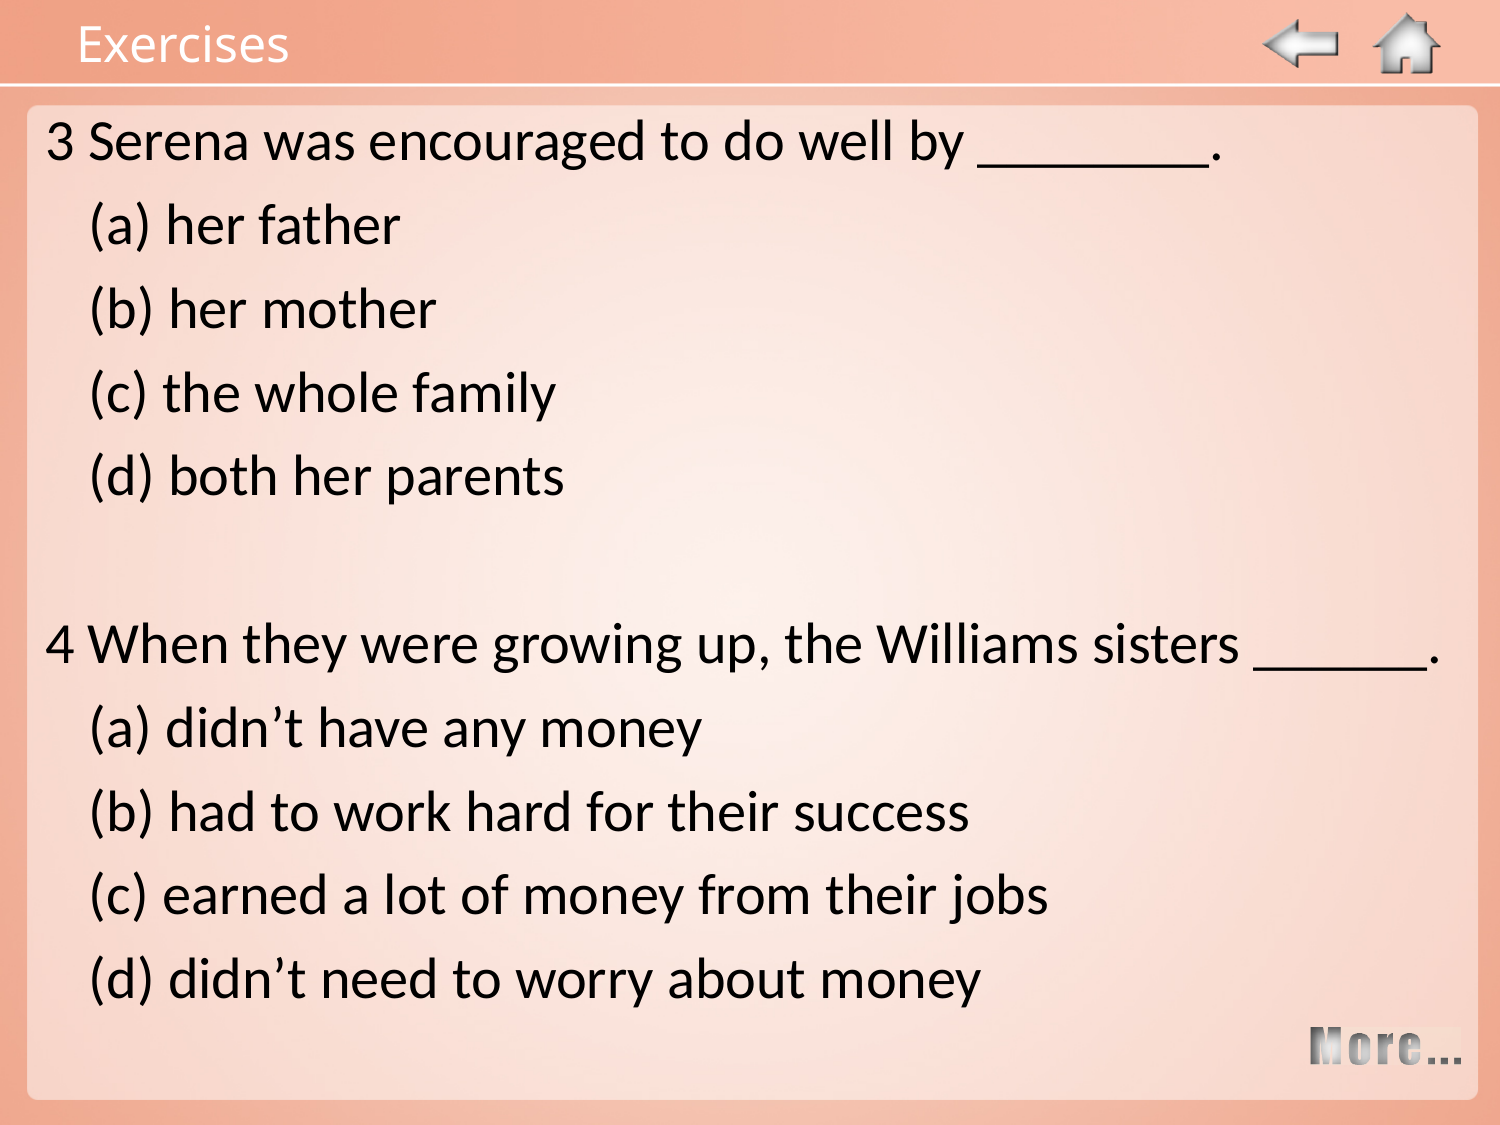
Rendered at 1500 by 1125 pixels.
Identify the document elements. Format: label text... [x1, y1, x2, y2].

picture [0, 0, 1500, 1125]
text_box Exercises [61, 5, 306, 80]
list 3 Serena was encouraged to do well by ________. (a) her father (b) her mother (c) the whole family (d) both her parents 4 When they were growing up, the Williams sisters ______. (a) didn’t have any money (b) had to work hard for their success (c) earned a lot of money from their jobs (d) didn’t need to worry about money [29, 102, 1480, 1099]
